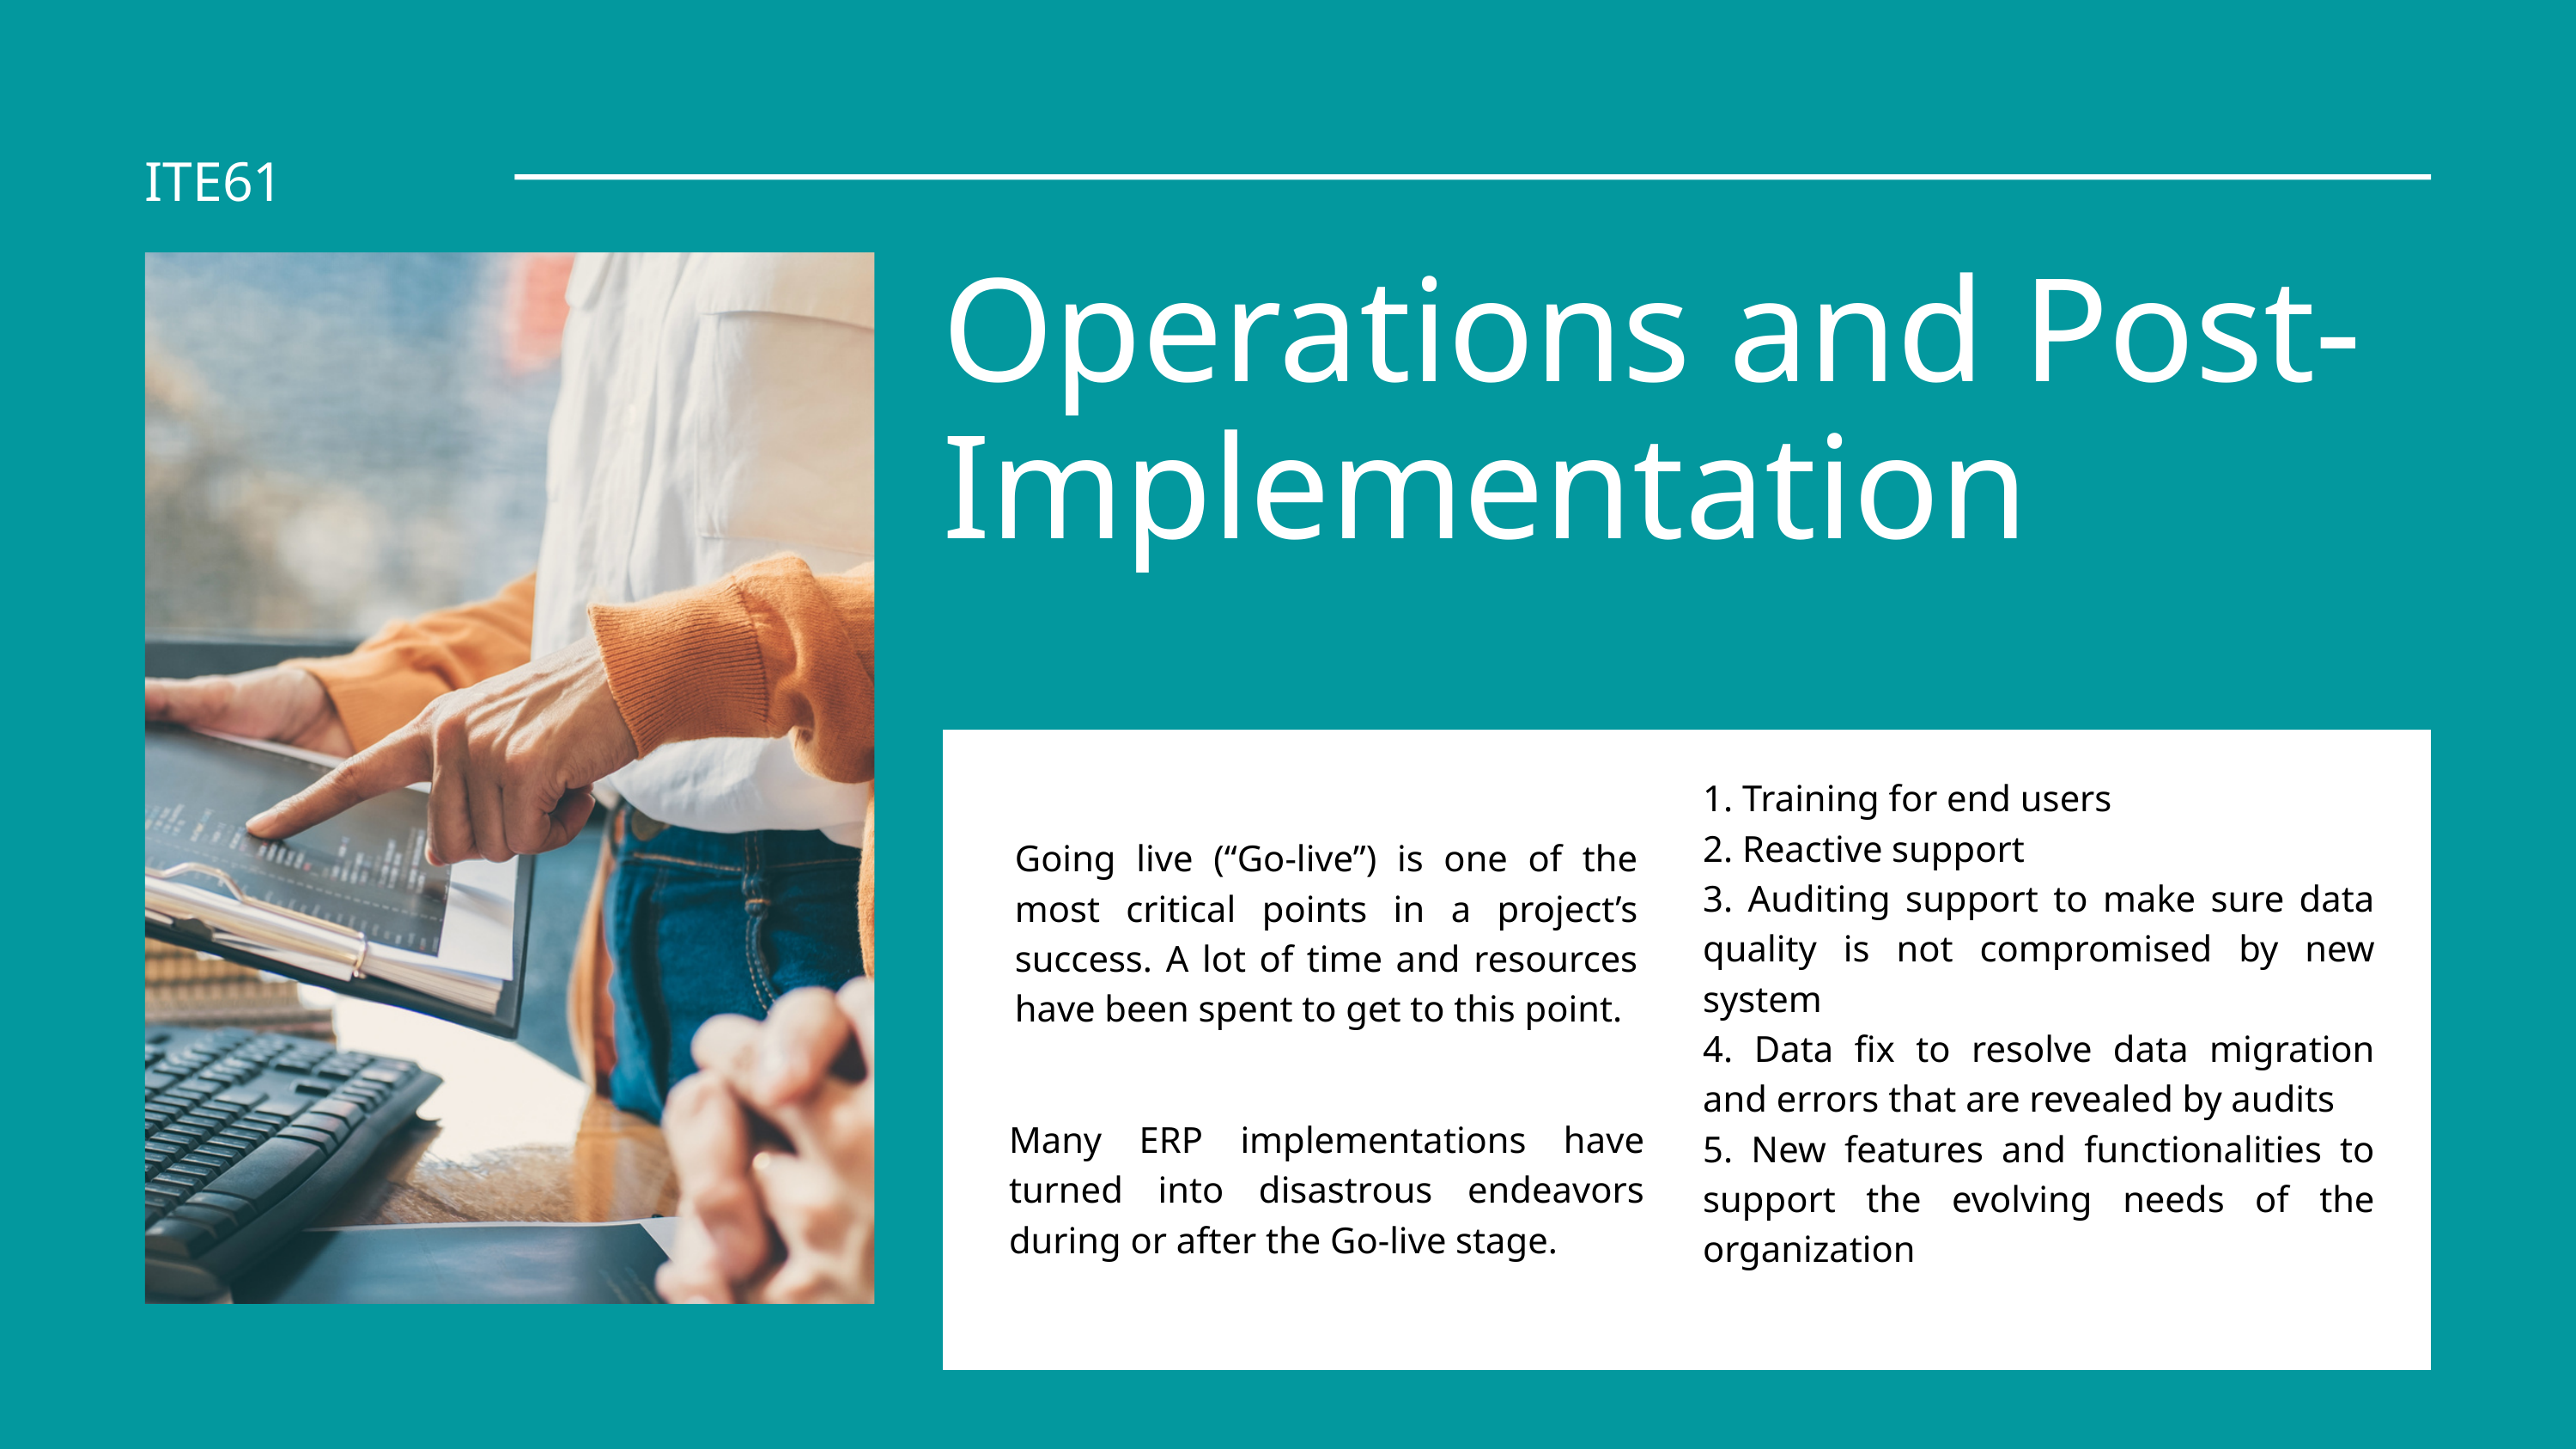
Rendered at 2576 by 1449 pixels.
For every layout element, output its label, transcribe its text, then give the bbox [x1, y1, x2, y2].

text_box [942, 729, 2432, 1371]
text_box ITE61 [144, 136, 471, 212]
text_box Operations and Post-Implementation [942, 252, 2432, 568]
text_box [144, 252, 875, 1304]
